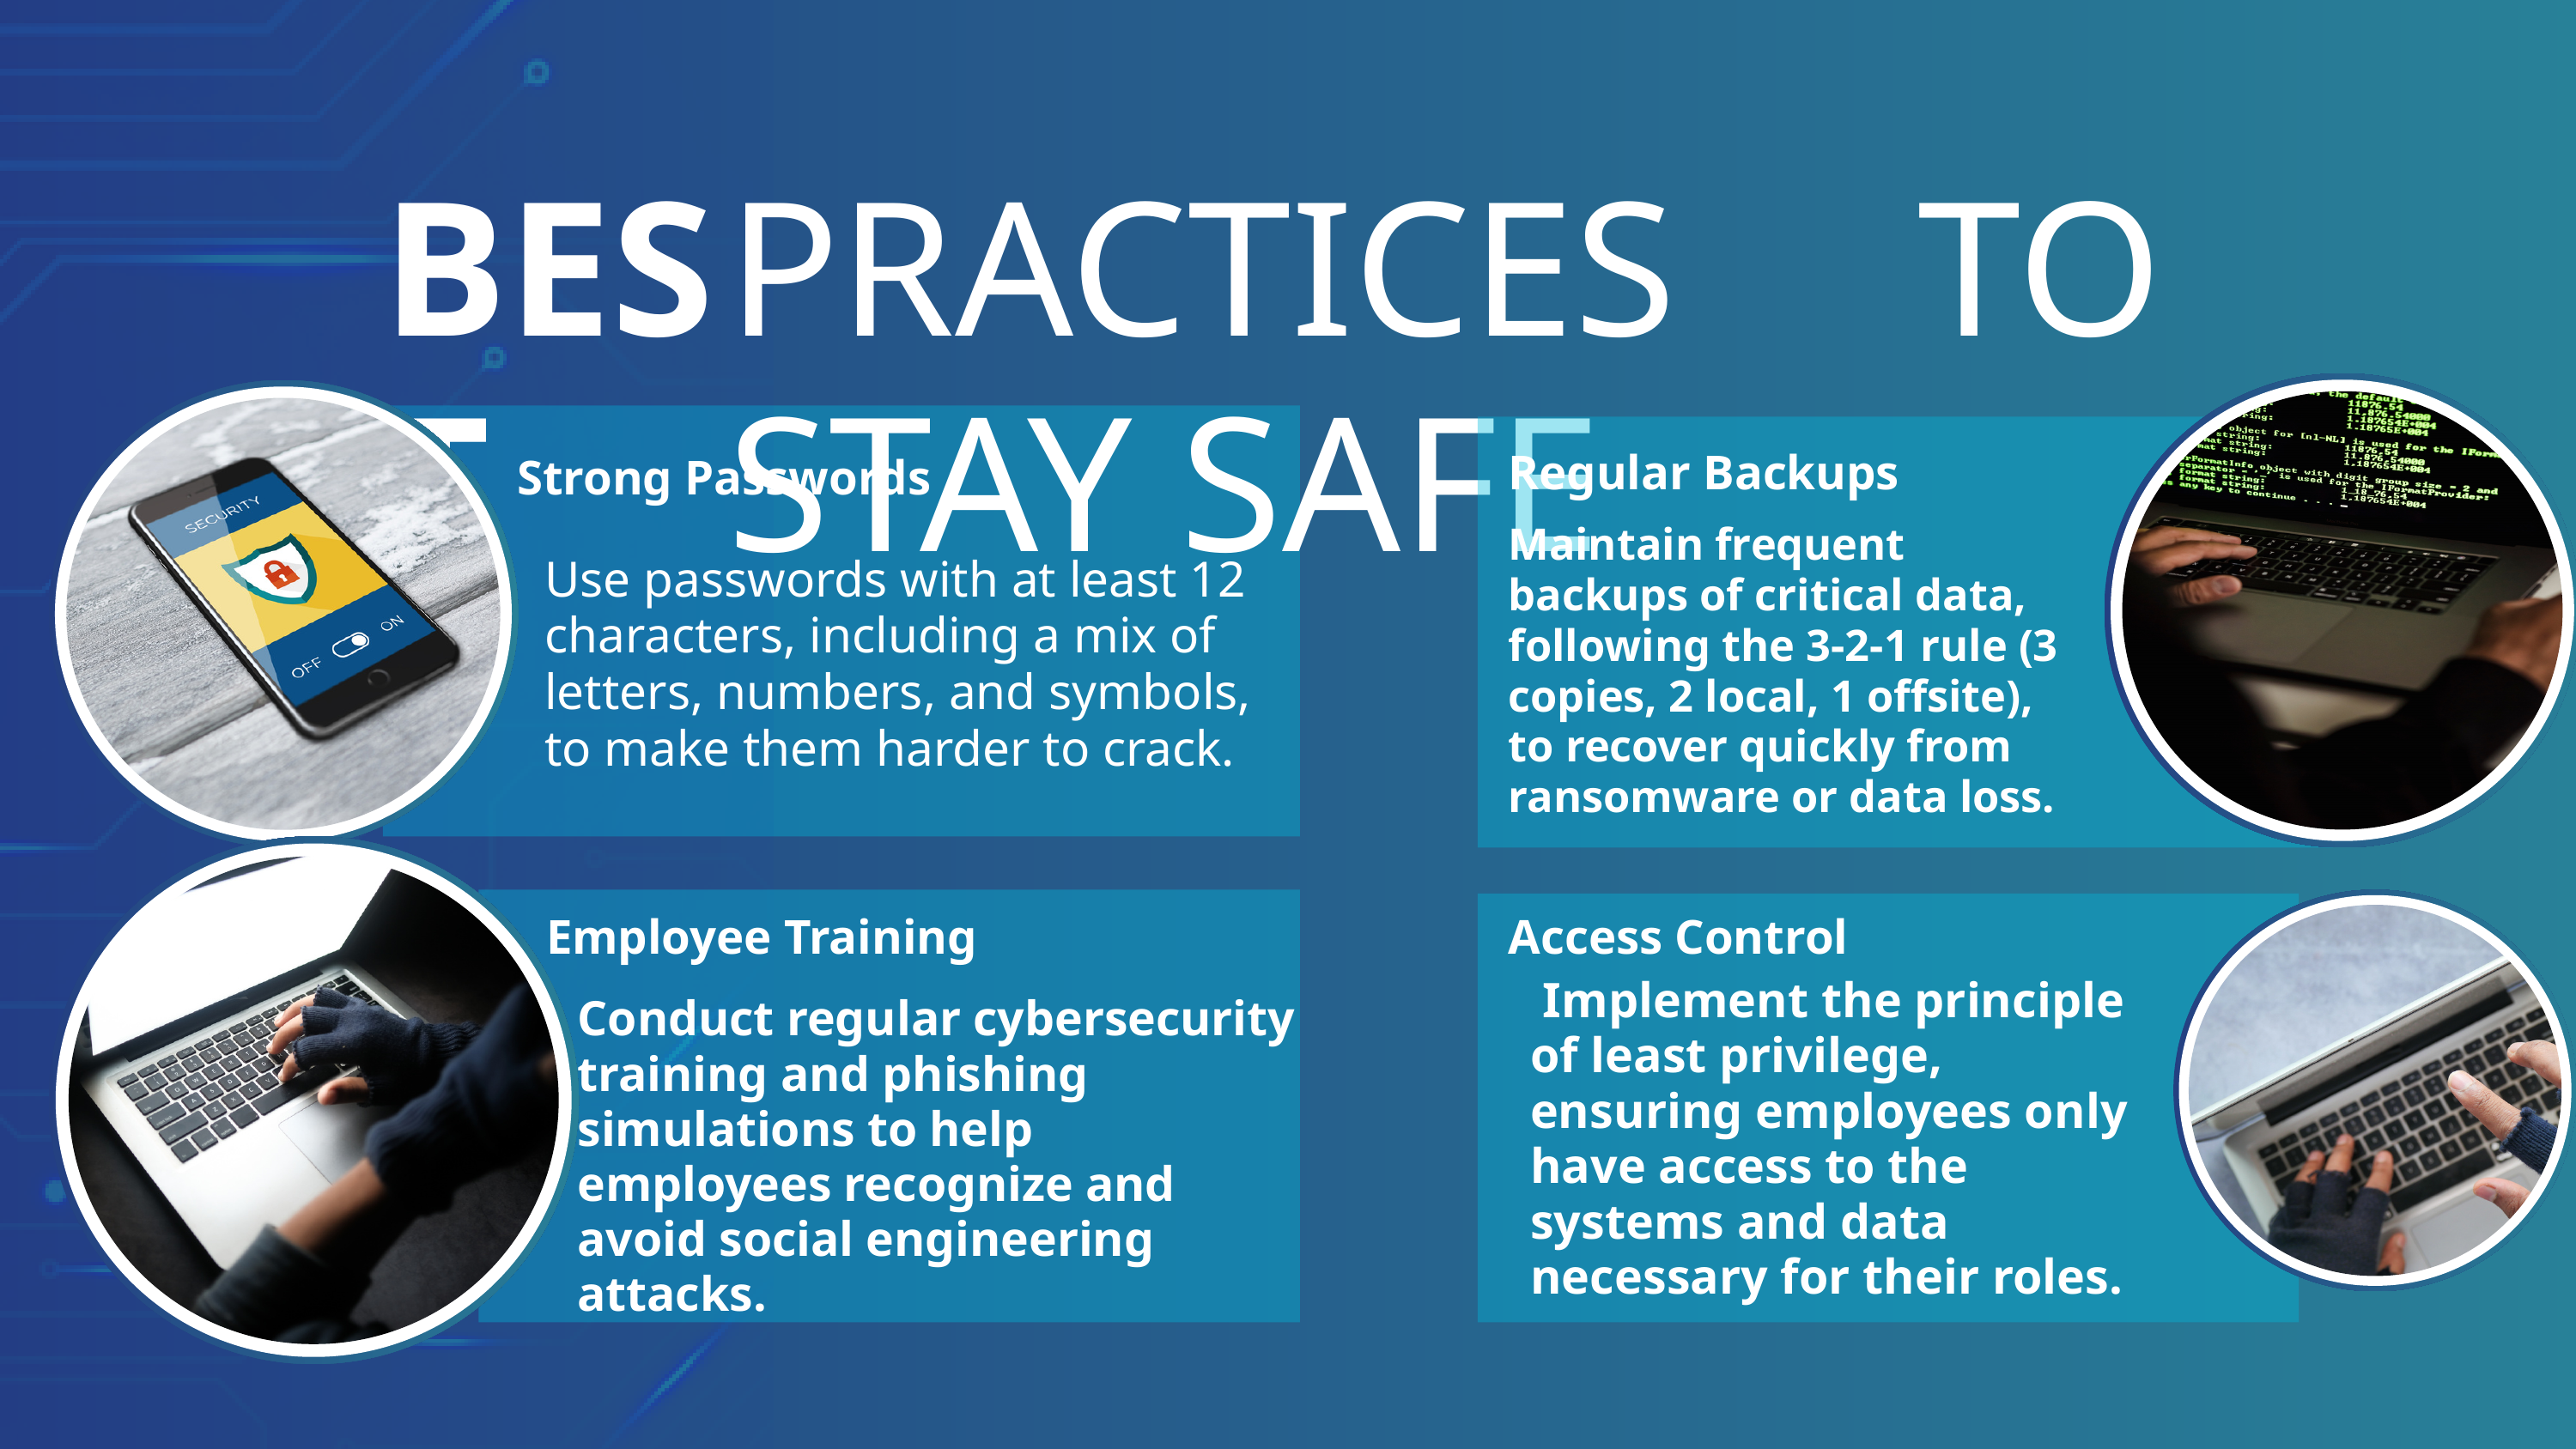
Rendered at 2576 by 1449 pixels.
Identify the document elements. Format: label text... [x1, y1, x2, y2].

text_box [0, 0, 774, 1449]
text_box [2105, 373, 2576, 848]
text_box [521, 405, 1300, 837]
text_box BEST [382, 157, 727, 403]
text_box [49, 379, 518, 835]
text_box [1477, 893, 2300, 1323]
text_box PRACTICES TO STAY SAFE [727, 157, 2164, 590]
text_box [2173, 889, 2576, 1292]
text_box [581, 889, 1300, 1323]
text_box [1477, 415, 2100, 848]
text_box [49, 836, 578, 1365]
